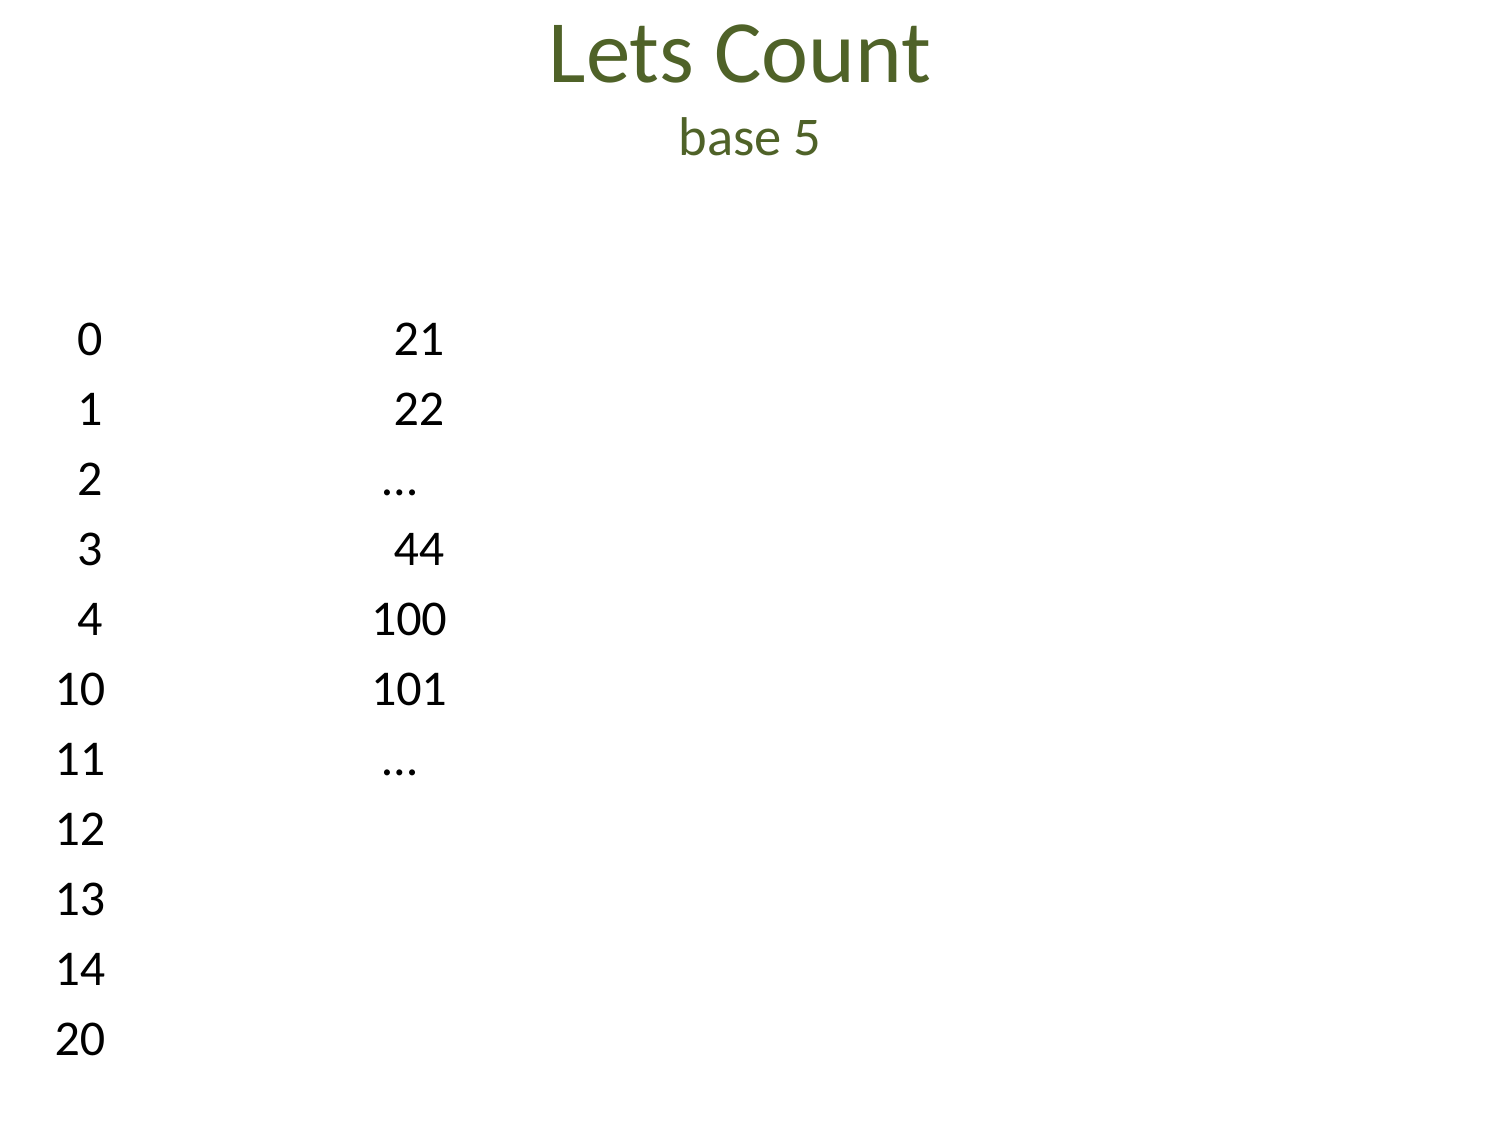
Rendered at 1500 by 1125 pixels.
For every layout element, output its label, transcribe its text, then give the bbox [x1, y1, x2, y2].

text_box 21 22 … 44 100 101 … [281, 297, 732, 793]
title Lets Count base 5 [75, 0, 1425, 174]
list 0 1 2 3 4 10 11 12 13 14 20 [0, 297, 325, 1125]
